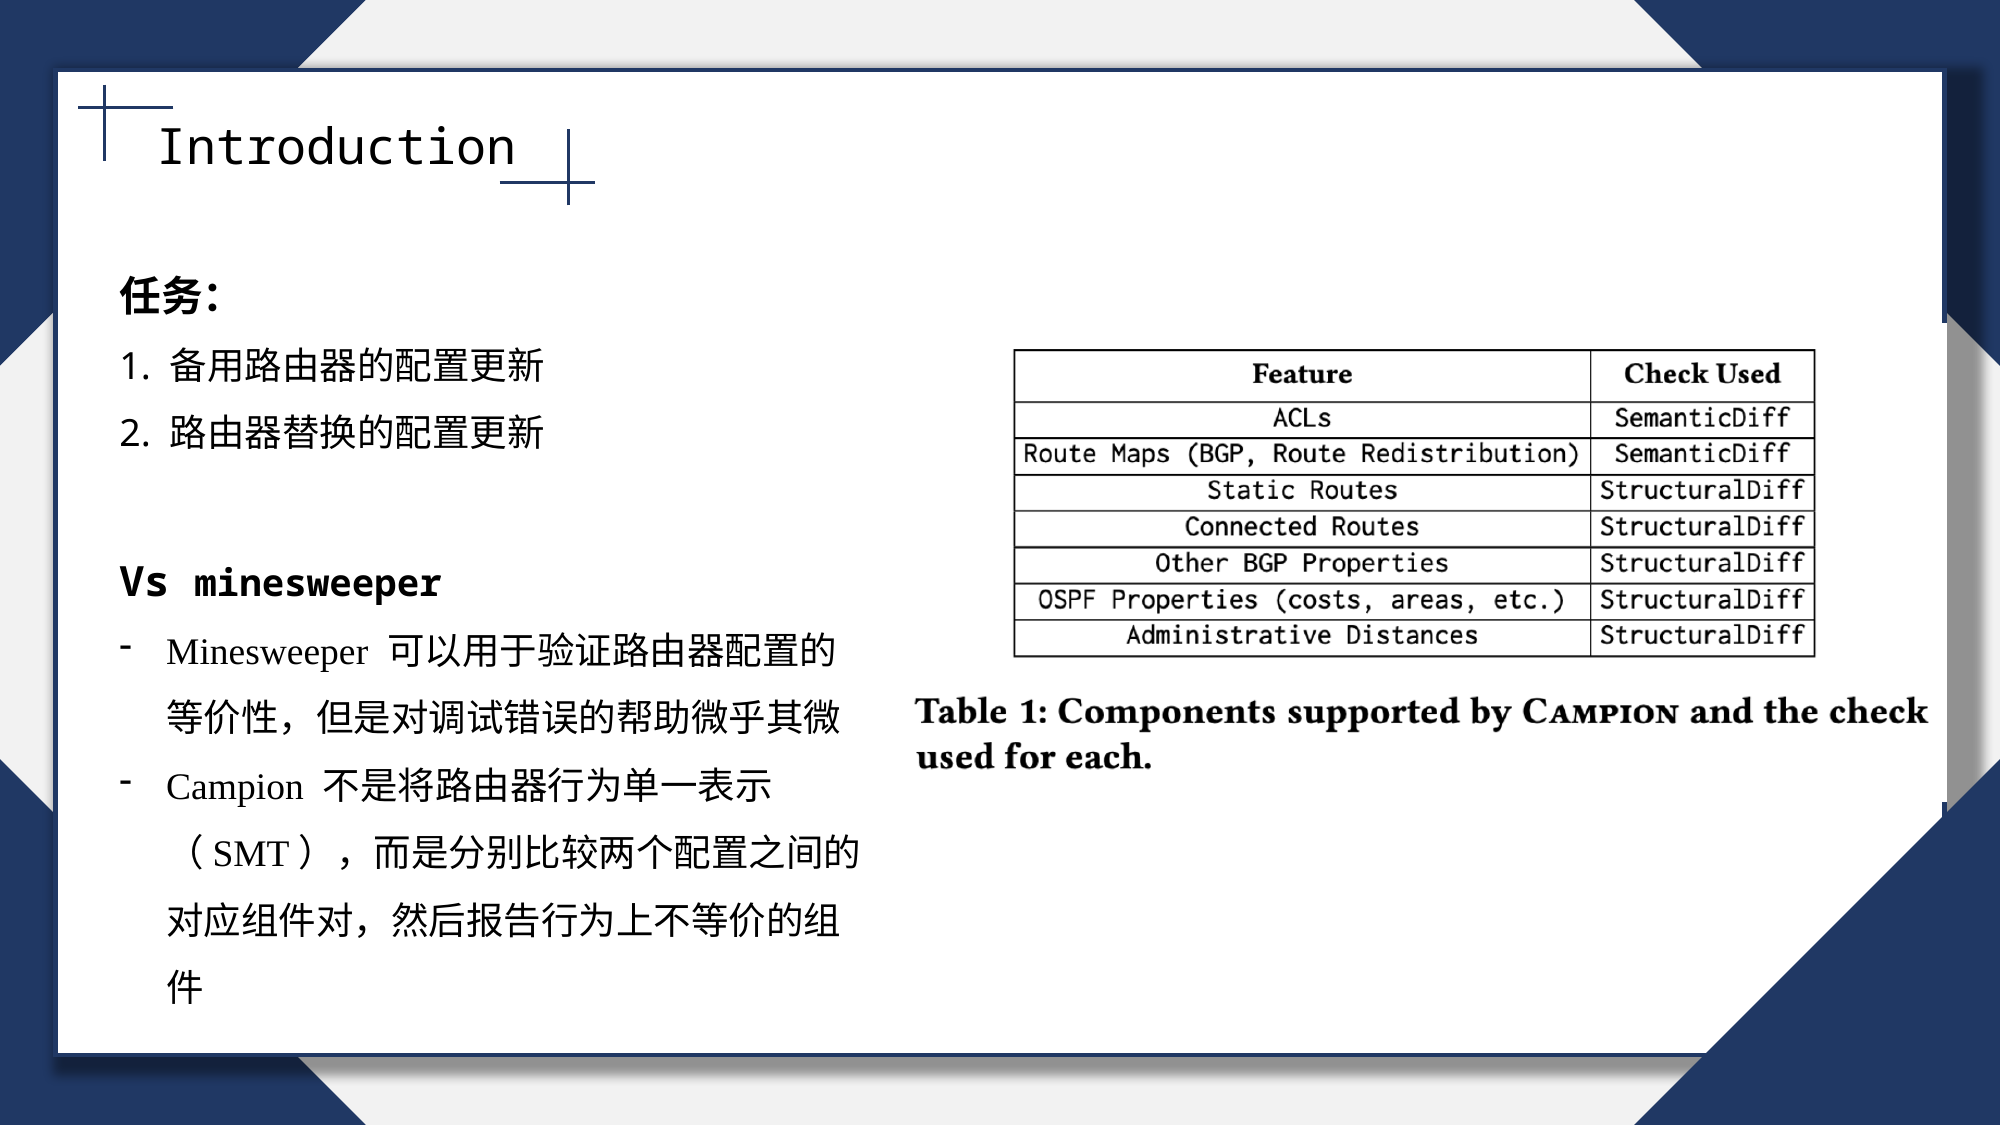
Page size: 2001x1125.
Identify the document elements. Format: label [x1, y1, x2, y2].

text_box [77, 84, 596, 206]
text_box [0, 0, 2000, 1125]
picture [882, 323, 1947, 802]
